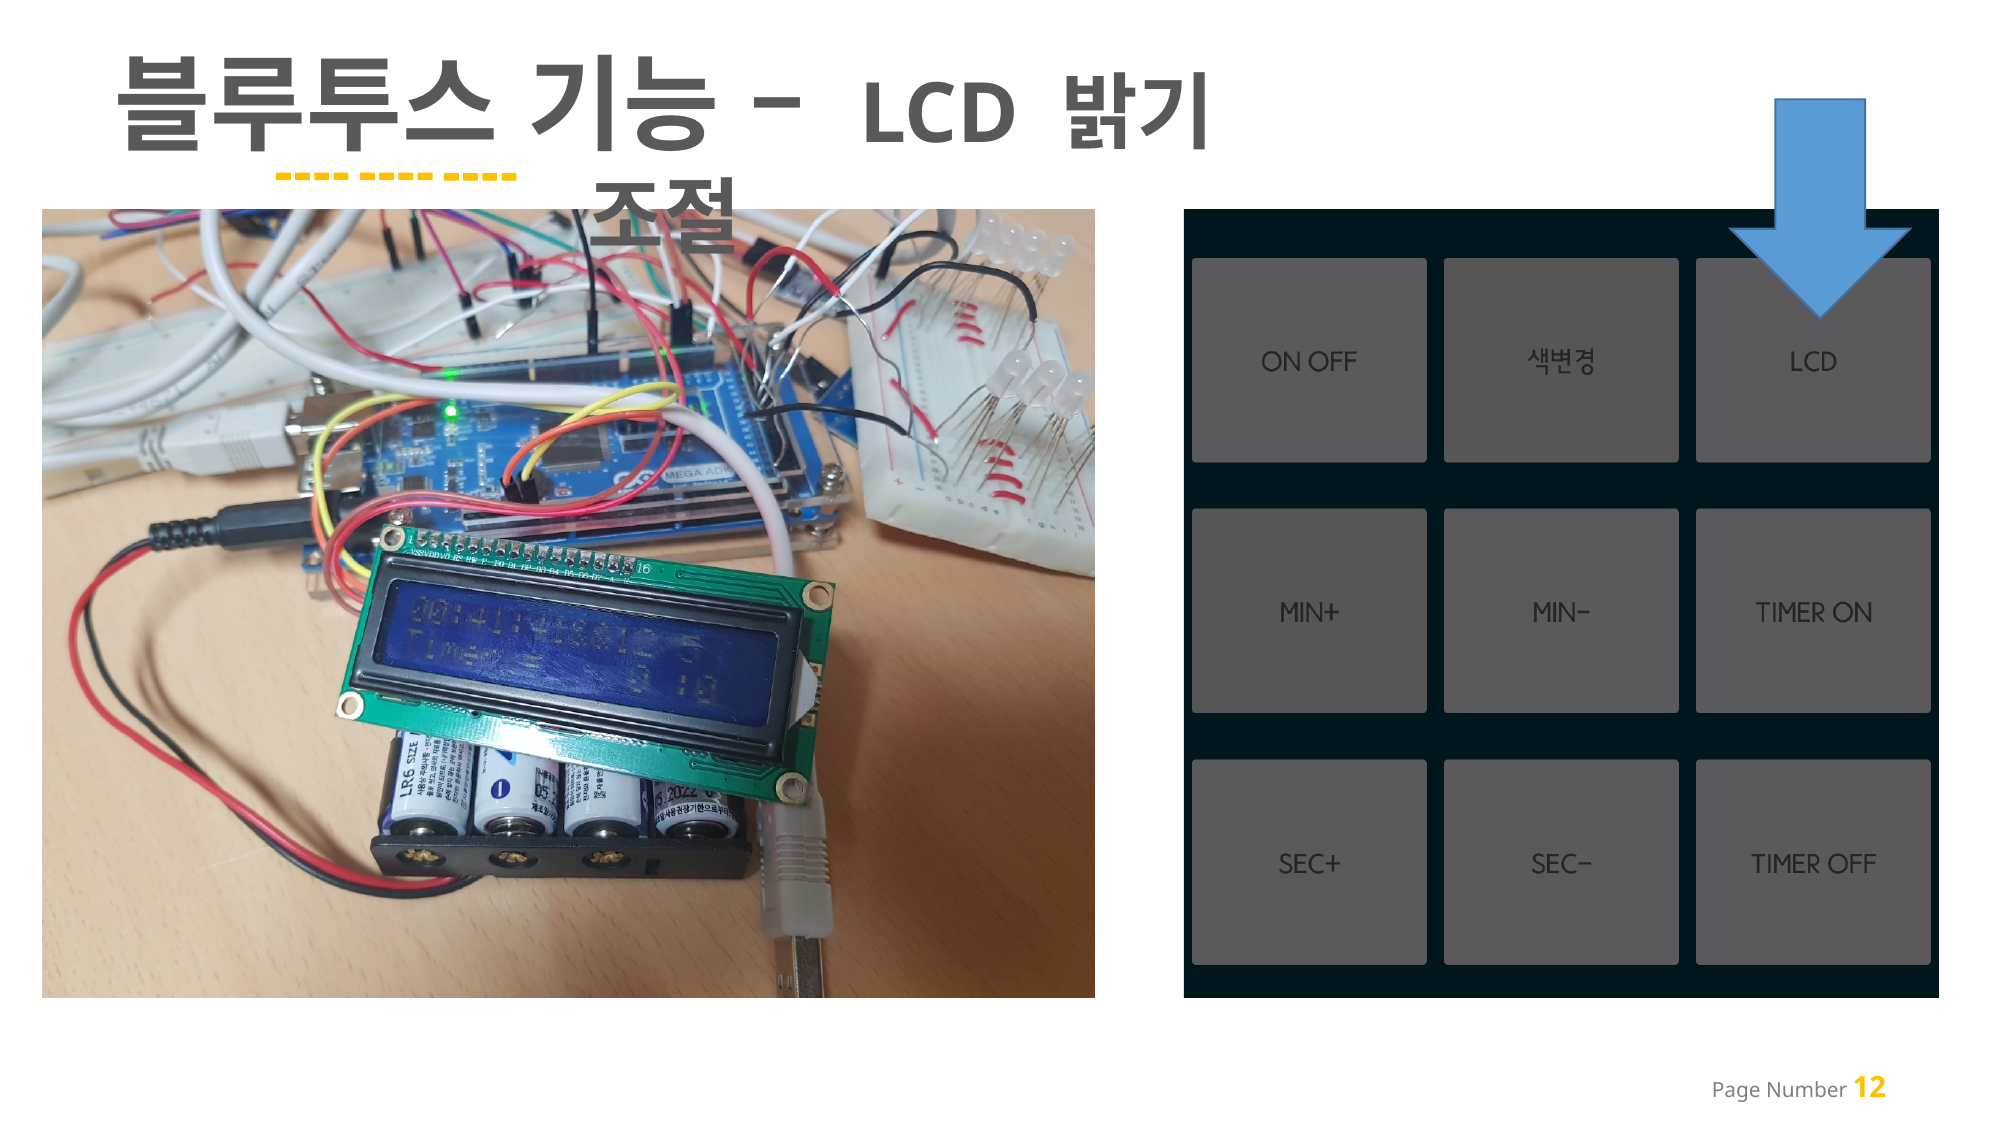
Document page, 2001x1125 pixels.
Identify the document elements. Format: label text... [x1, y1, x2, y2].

text_box Page Number 12 [1697, 1061, 1901, 1112]
text_box 블루투스 기능 – LCD 밝기 조절 [33, 31, 1296, 272]
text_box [275, 172, 349, 181]
picture [42, 209, 1095, 999]
text_box [1774, 98, 1867, 209]
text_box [359, 172, 433, 181]
picture [1183, 209, 1941, 999]
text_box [443, 173, 517, 181]
